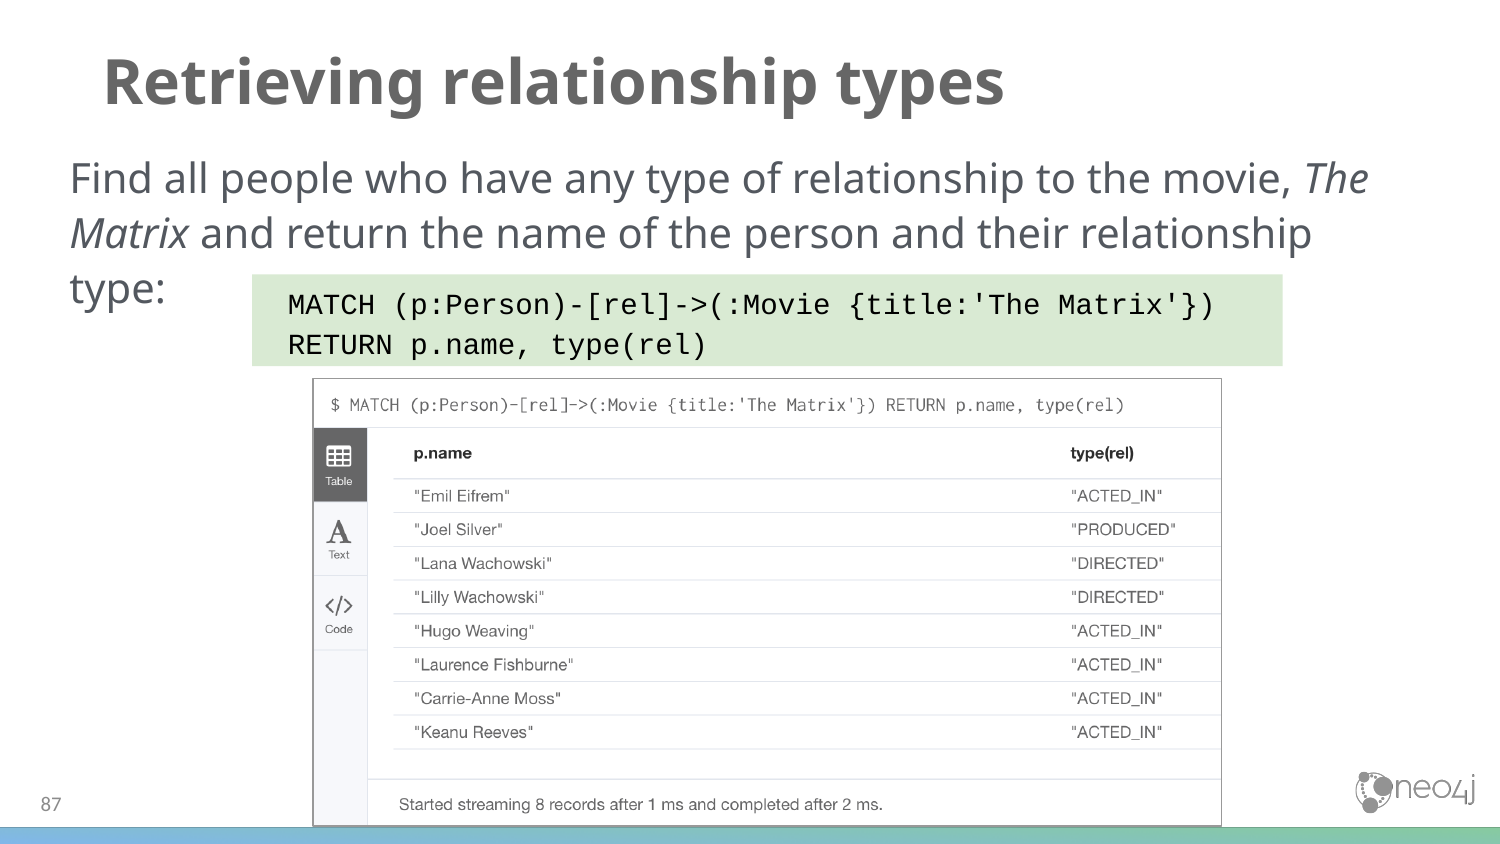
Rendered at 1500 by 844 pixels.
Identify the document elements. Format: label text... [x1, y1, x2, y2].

slide_number ‹#› [16, 780, 87, 826]
title Retrieving relationship types [87, 27, 1413, 119]
picture [1352, 767, 1479, 818]
text_box Find all people who have any type of relationship to the movie, The Matrix and return the name of the person and their relationship type: [54, 131, 1399, 224]
picture [0, 378, 1500, 844]
text_box MATCH (p:Person)-[rel]->(:Movie {title:'The Matrix'}) RETURN p.name, type(rel) [252, 274, 1283, 367]
